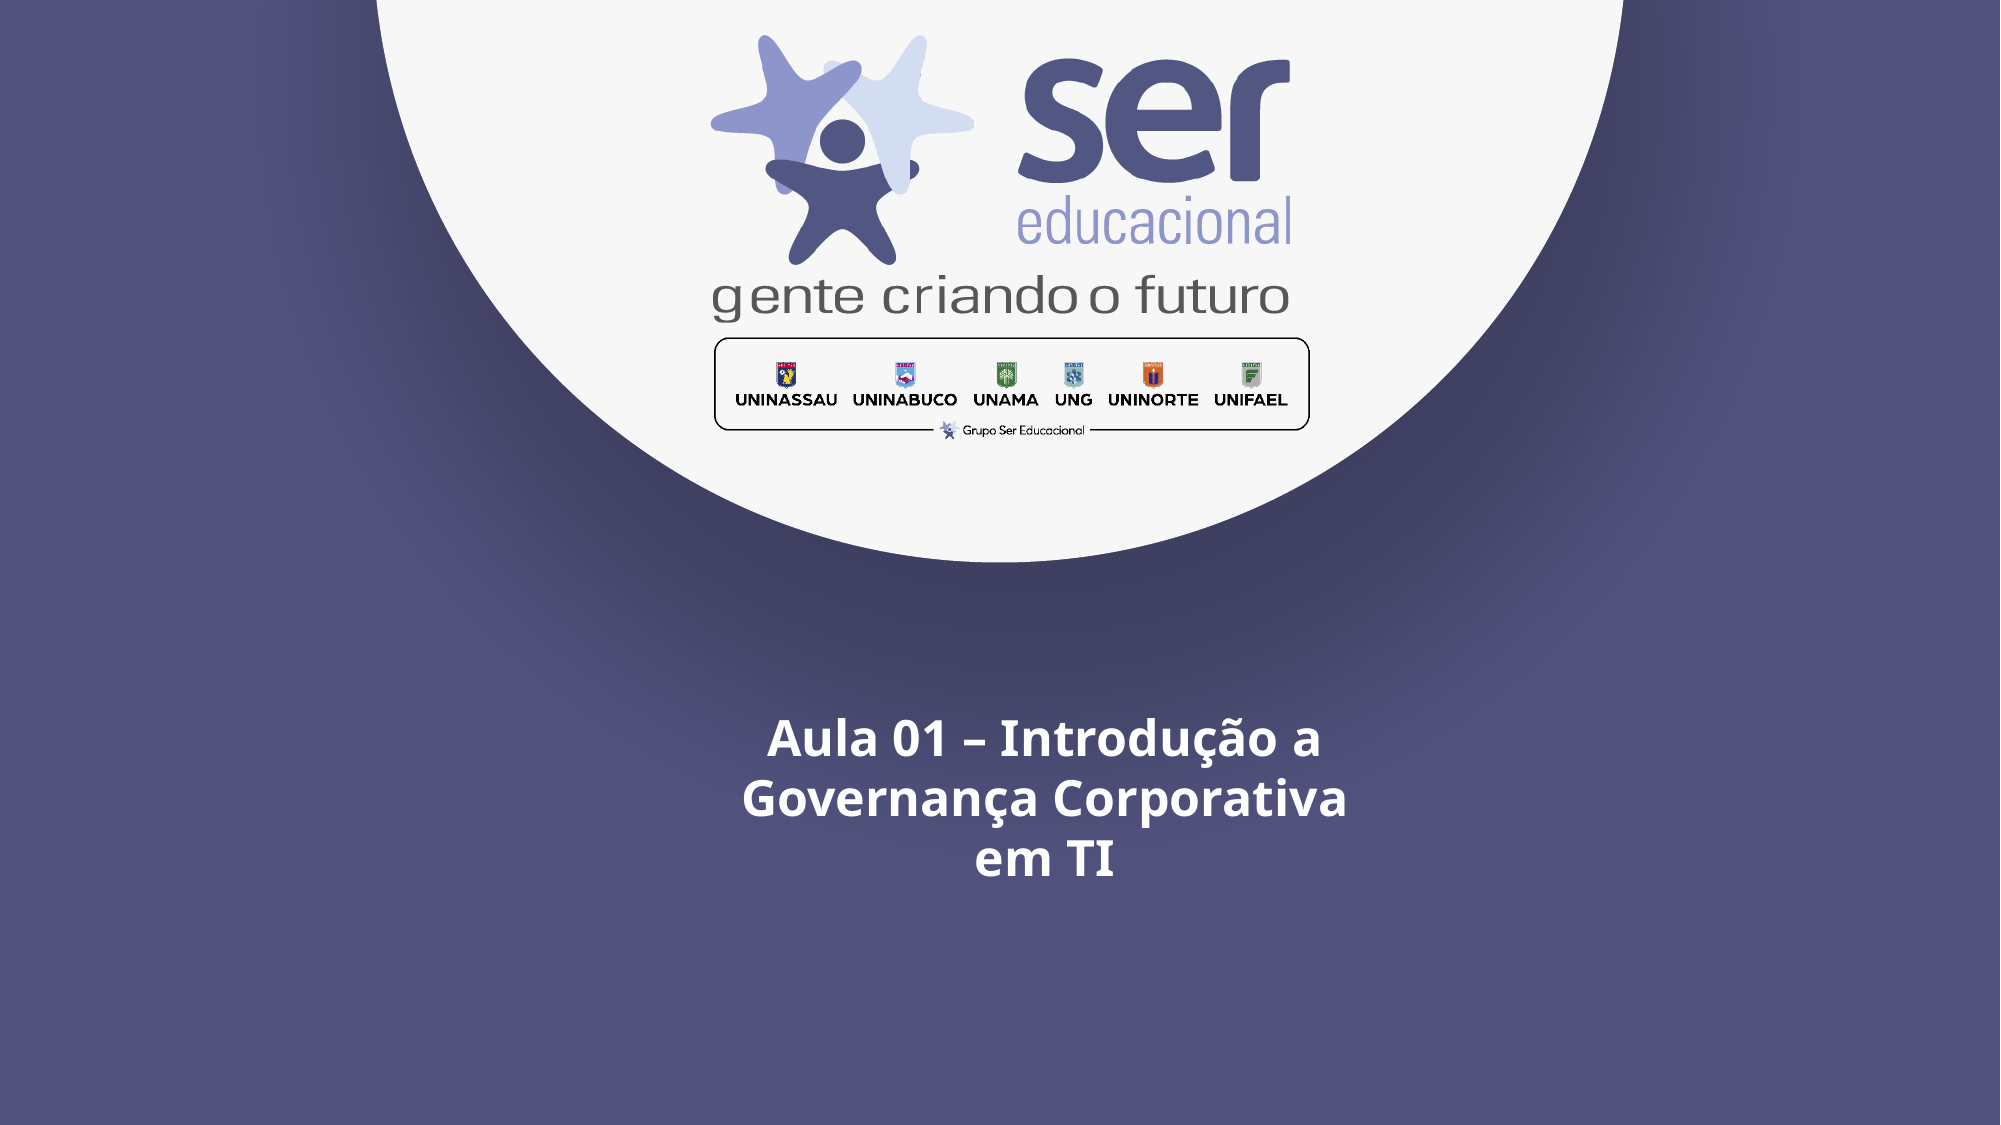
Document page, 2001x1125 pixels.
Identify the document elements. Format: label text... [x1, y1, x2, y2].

text_box Aula 01 – Introdução a Governança Corporativa em TI [710, 699, 1379, 895]
text_box [375, 0, 1625, 564]
picture [699, 34, 1324, 448]
